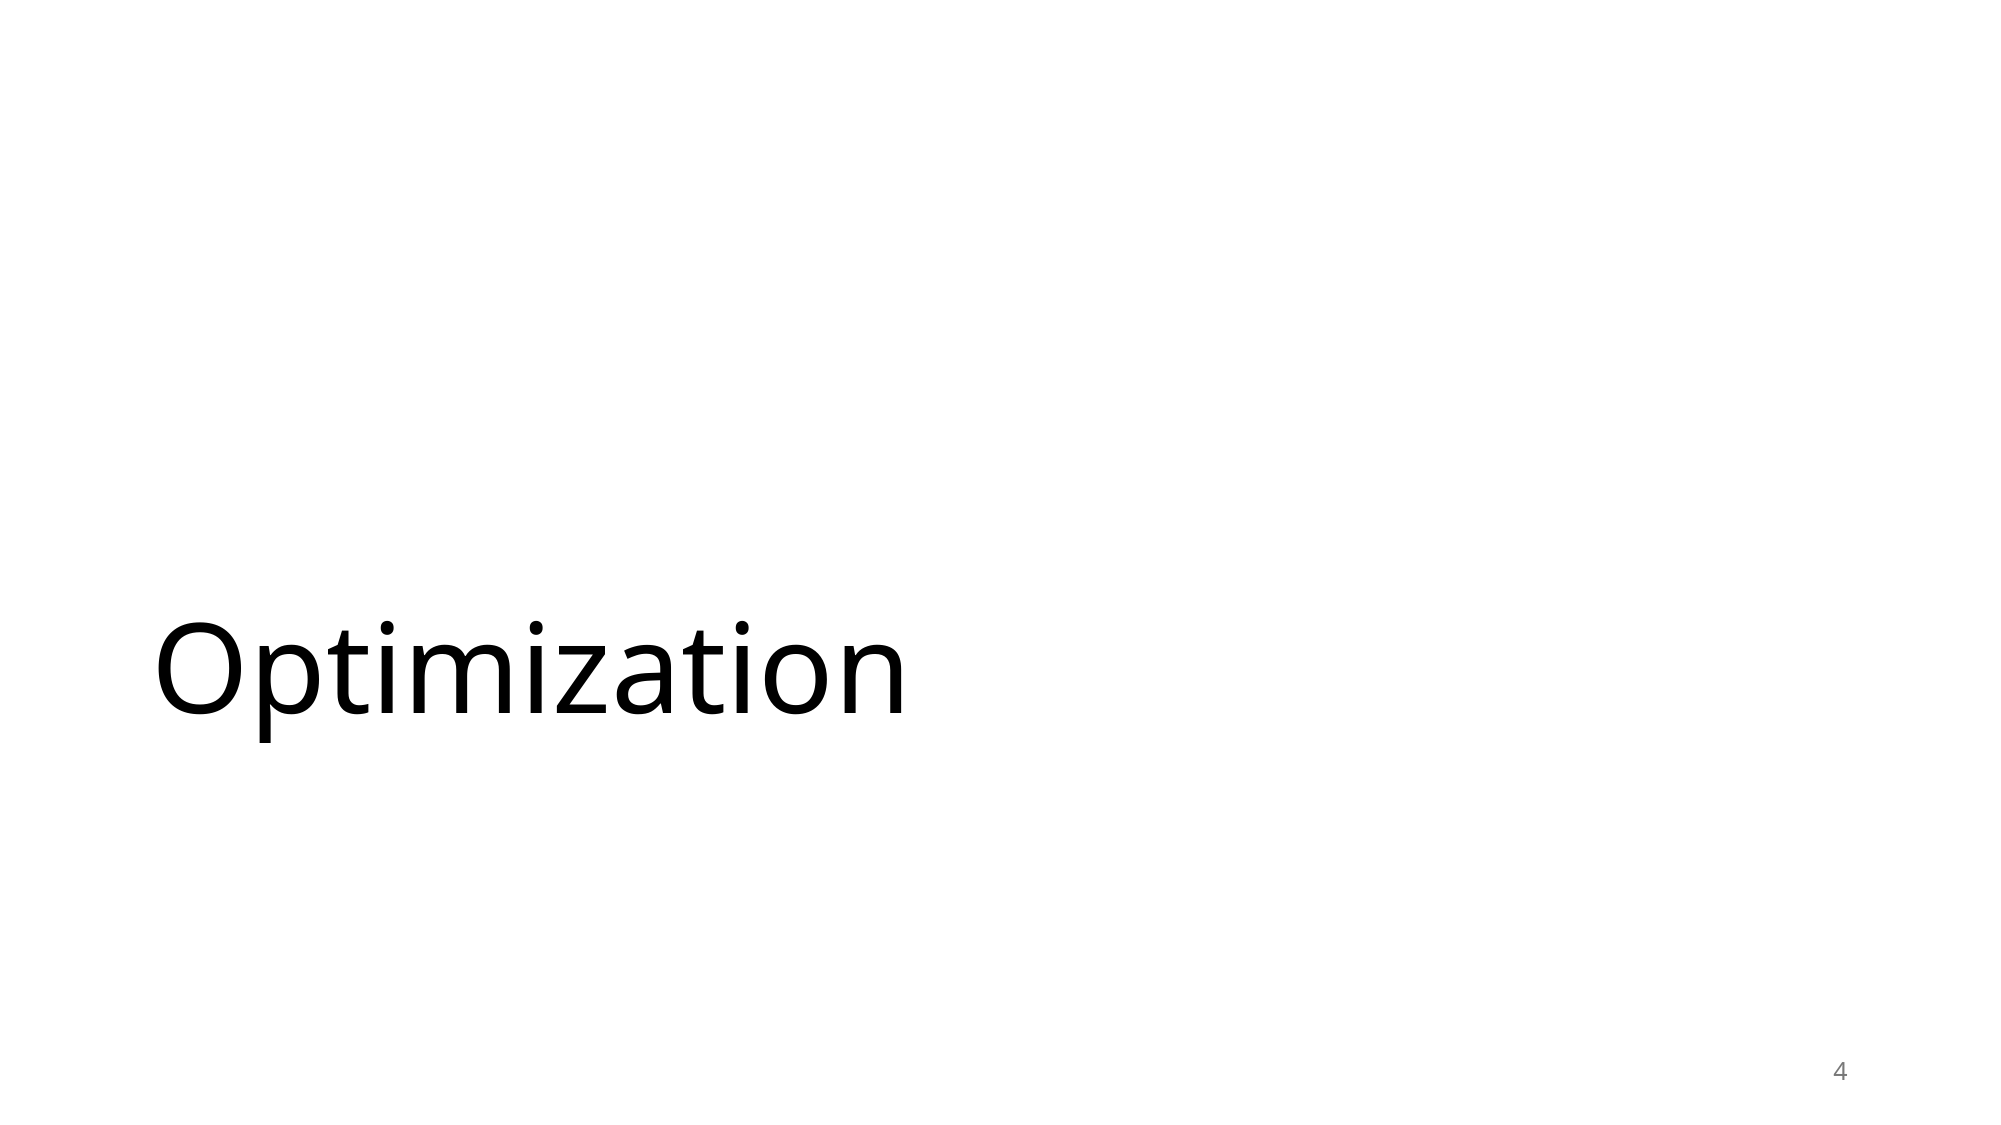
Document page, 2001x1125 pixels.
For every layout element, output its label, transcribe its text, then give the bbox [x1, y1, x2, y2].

title Optimization [136, 280, 1862, 749]
slide_number 4 [1412, 1042, 1863, 1103]
